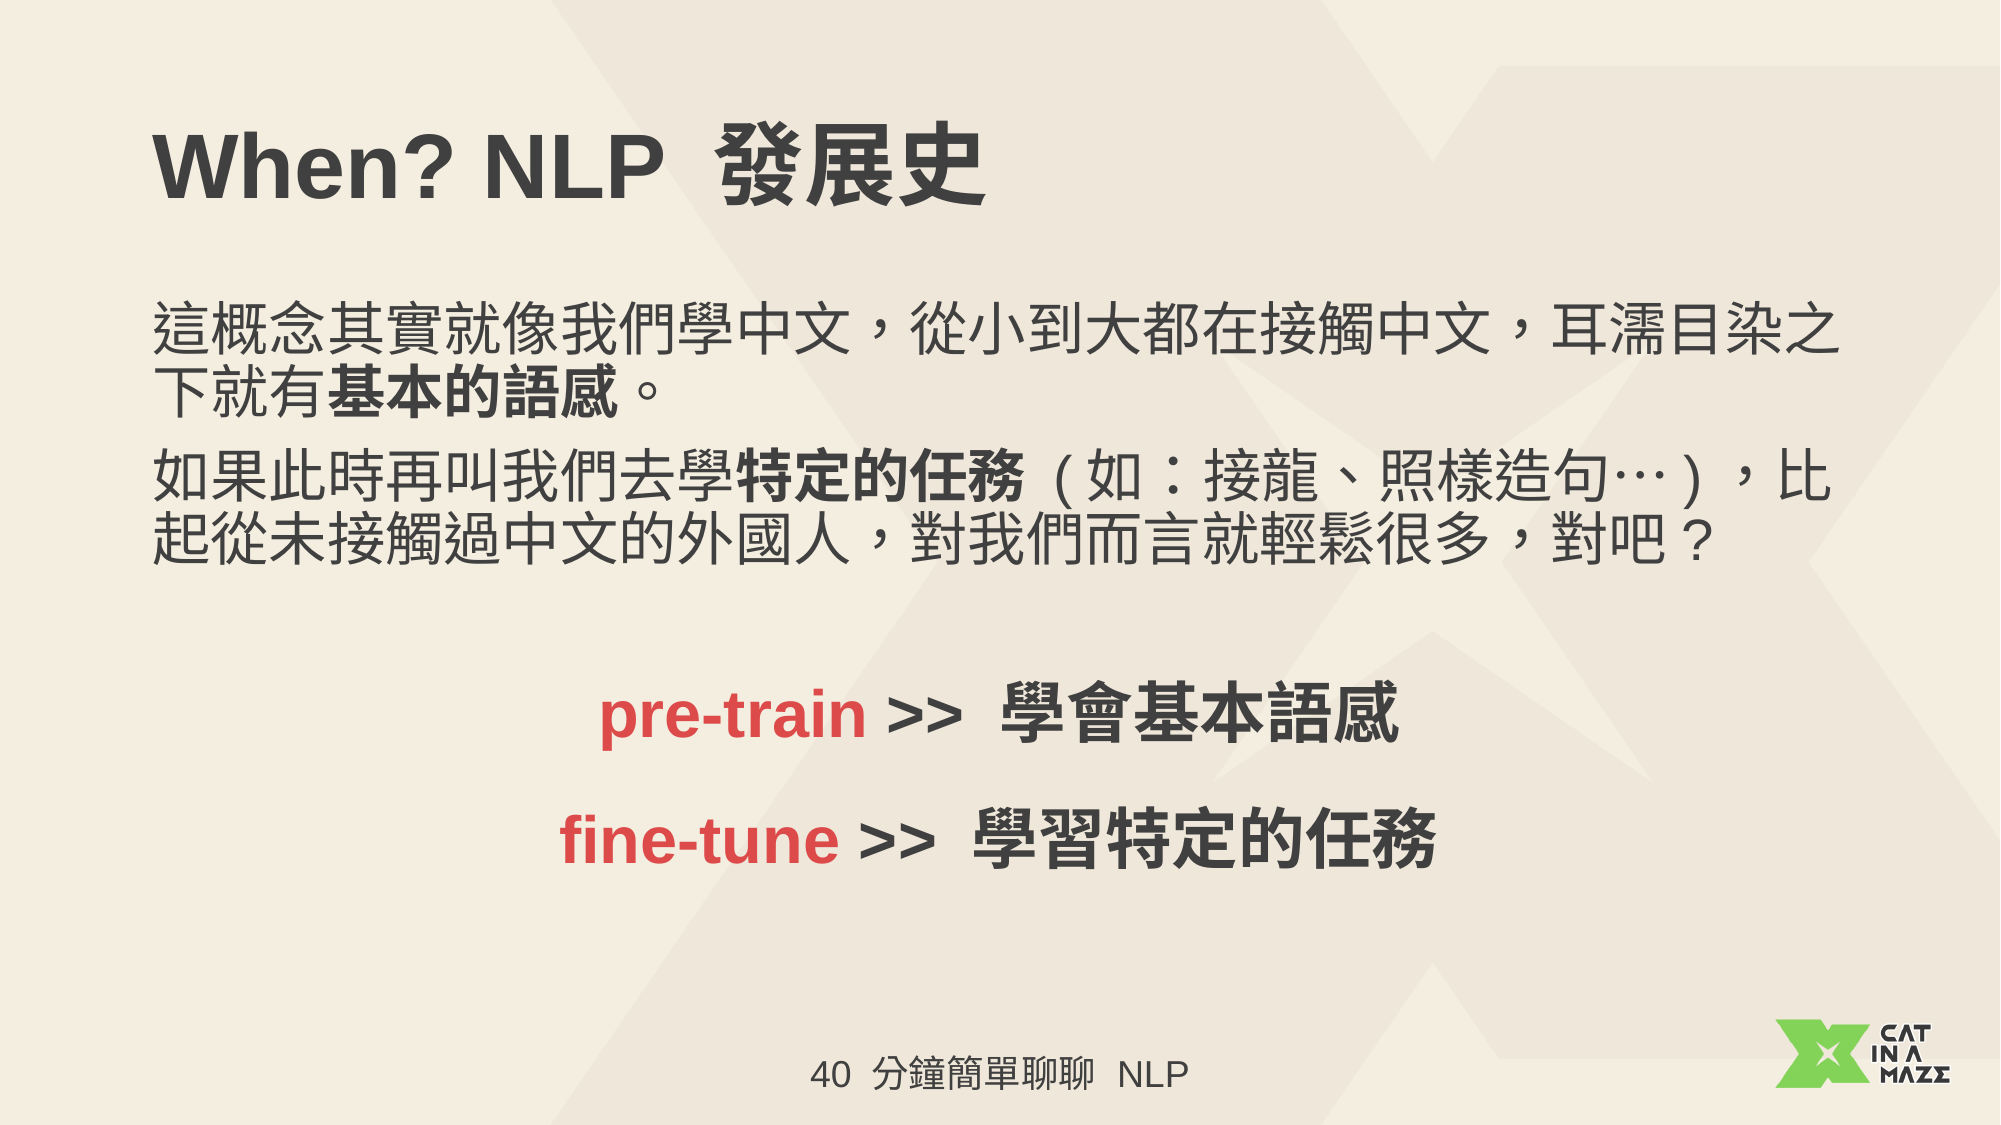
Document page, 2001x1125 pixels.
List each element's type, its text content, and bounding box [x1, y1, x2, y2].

footer 40 分鐘簡單聊聊 NLP [662, 1042, 1338, 1103]
title When? NLP 發展史 [137, 59, 1863, 278]
text_box pre-train >> 學會基本語感 [583, 663, 1415, 759]
list 這概念其實就像我們學中文，從小到大都在接觸中文，耳濡目染之下就有基本的語感。 如果此時再叫我們去學特定的任務 (如：接龍、照樣造句…)，比起從未接觸過中文的外國人，對我們而言就輕鬆很多，對吧? [137, 293, 1863, 650]
text_box fine-tune >> 學習特定的任務 [544, 788, 1454, 884]
picture [0, 0, 2001, 1125]
